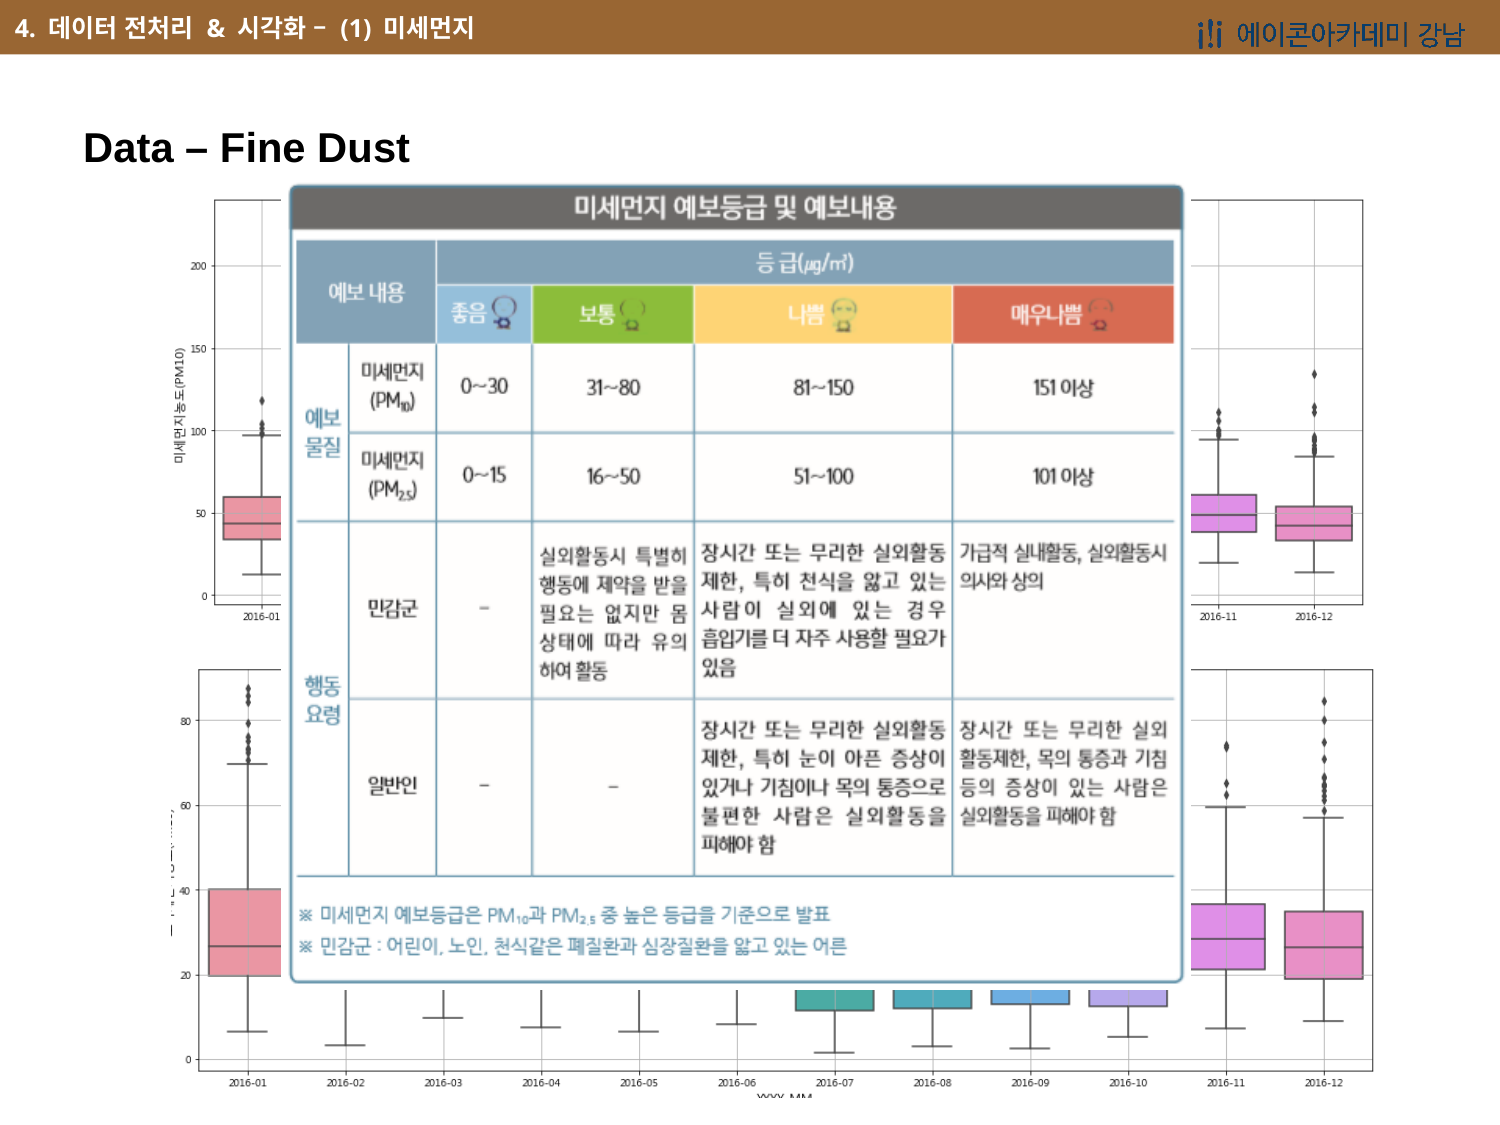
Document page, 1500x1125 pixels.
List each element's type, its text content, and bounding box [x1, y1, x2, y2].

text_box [0, 0, 1500, 55]
text_box Data – Fine Dust [68, 113, 426, 179]
picture [170, 172, 1389, 1098]
